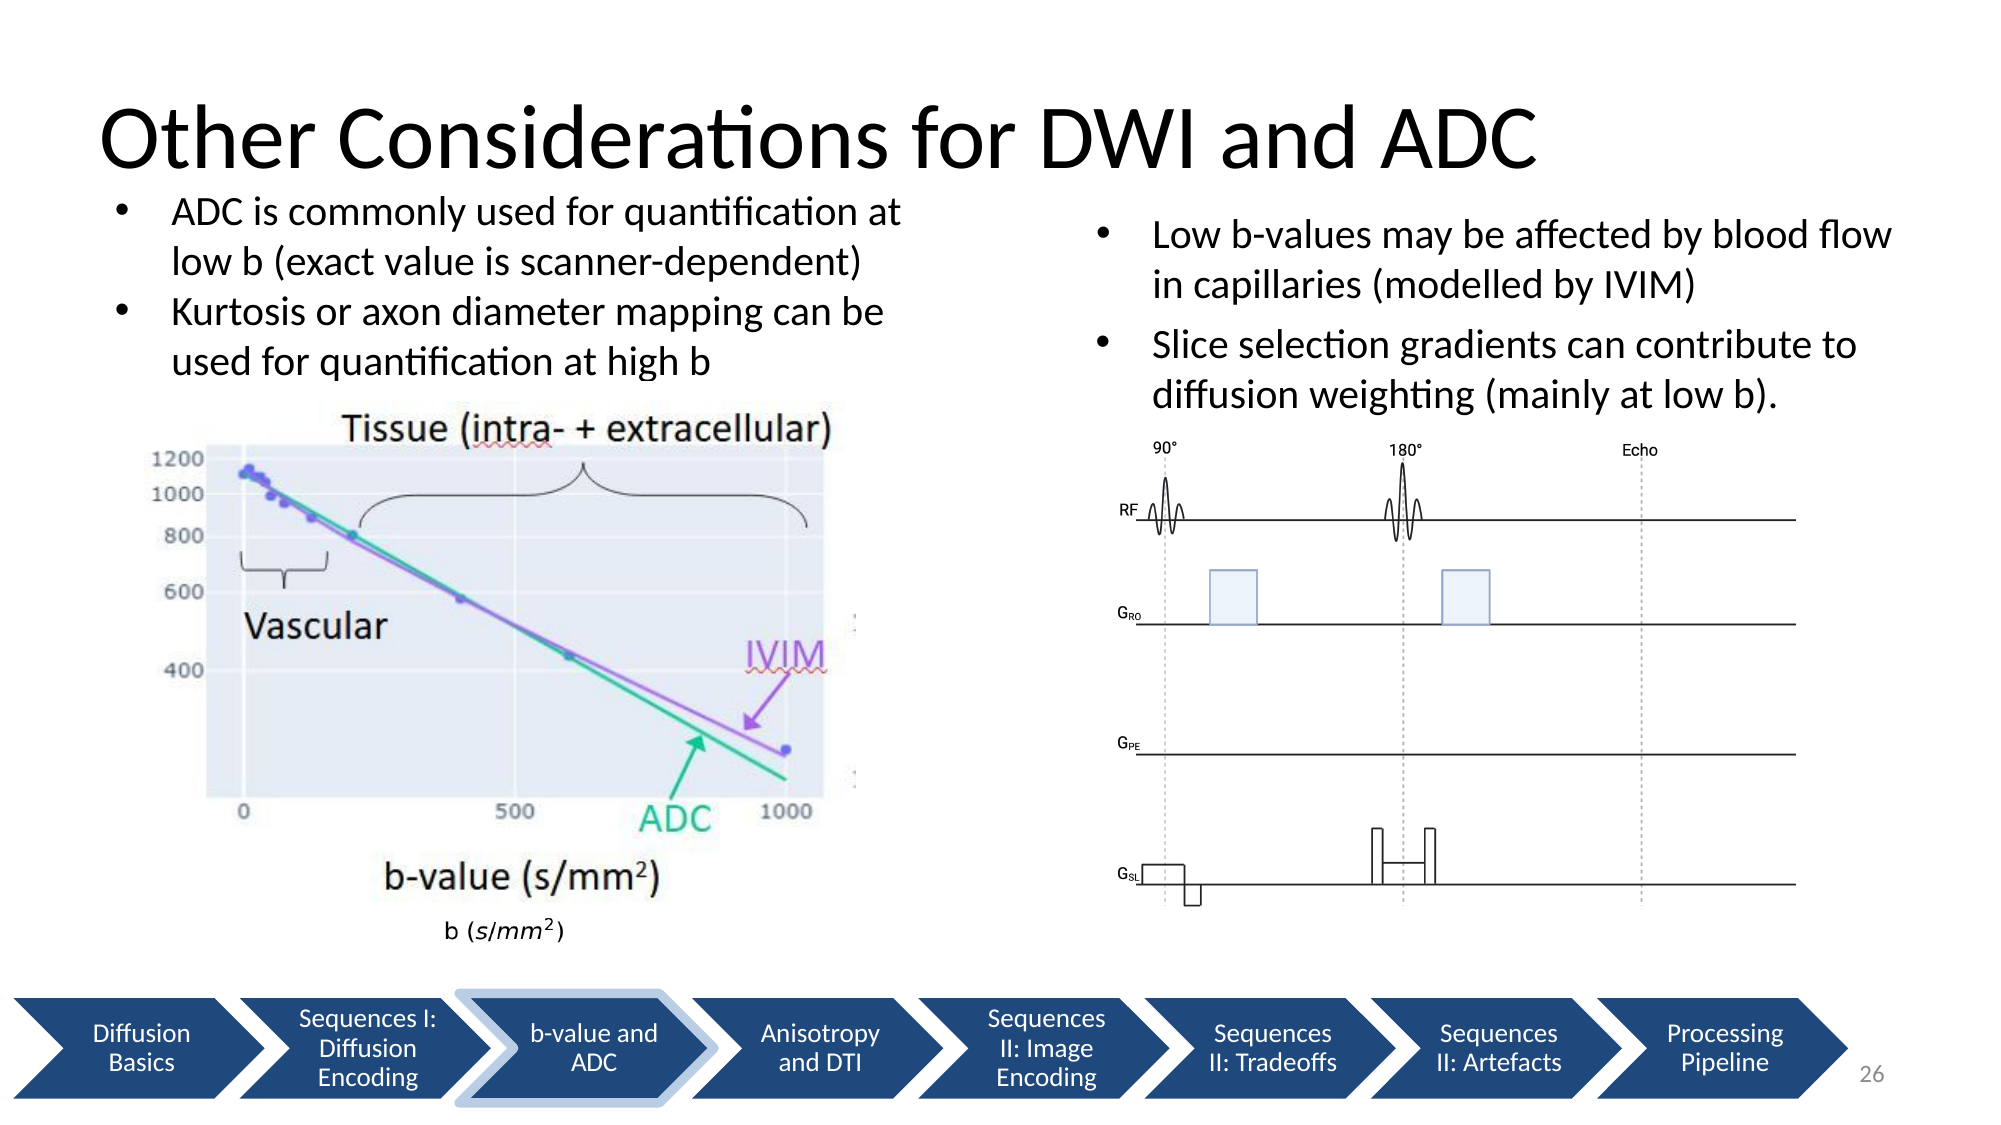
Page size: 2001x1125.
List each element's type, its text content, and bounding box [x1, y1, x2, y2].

text_box Low b-values may be affected by blood flow in capillaries (modelled by IVIM) [1080, 199, 1945, 315]
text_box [12, 968, 1849, 1125]
picture [1099, 420, 1832, 929]
picture [125, 381, 856, 968]
text_box ADC is commonly used for quantification at low b (exact value is scanner-dependent) Kurtosis or axon diameter mapping can be used for quantification at high b [100, 176, 964, 392]
title Other Considerations for DWI and ADC [99, 45, 1900, 233]
slide_number 26 [1849, 1042, 1900, 1103]
text_box Slice selection gradients can contribute to diffusion weighting (mainly at low b). [1080, 309, 1944, 425]
